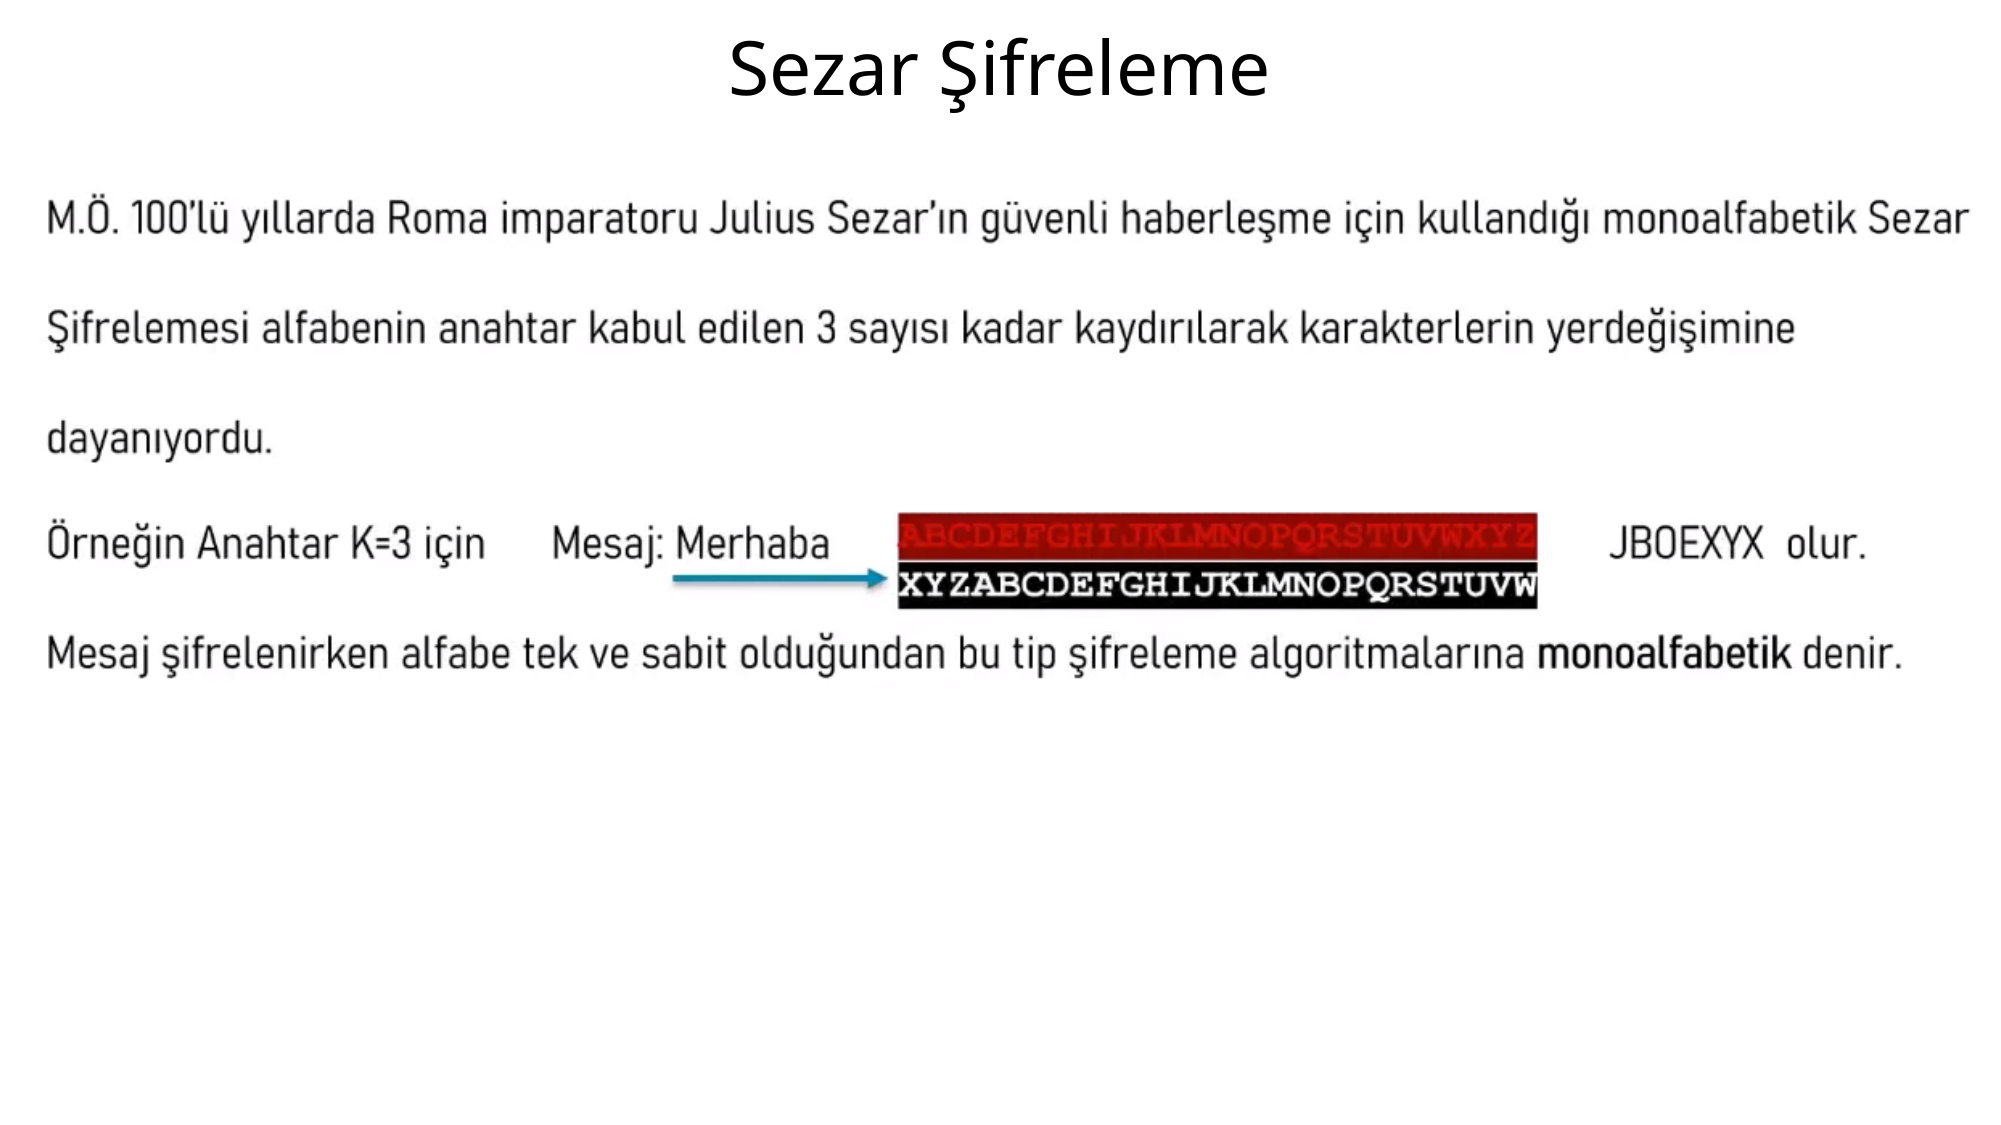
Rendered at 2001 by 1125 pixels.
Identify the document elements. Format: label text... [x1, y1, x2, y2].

title Sezar Şifreleme [137, 18, 1863, 112]
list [23, 180, 1977, 689]
